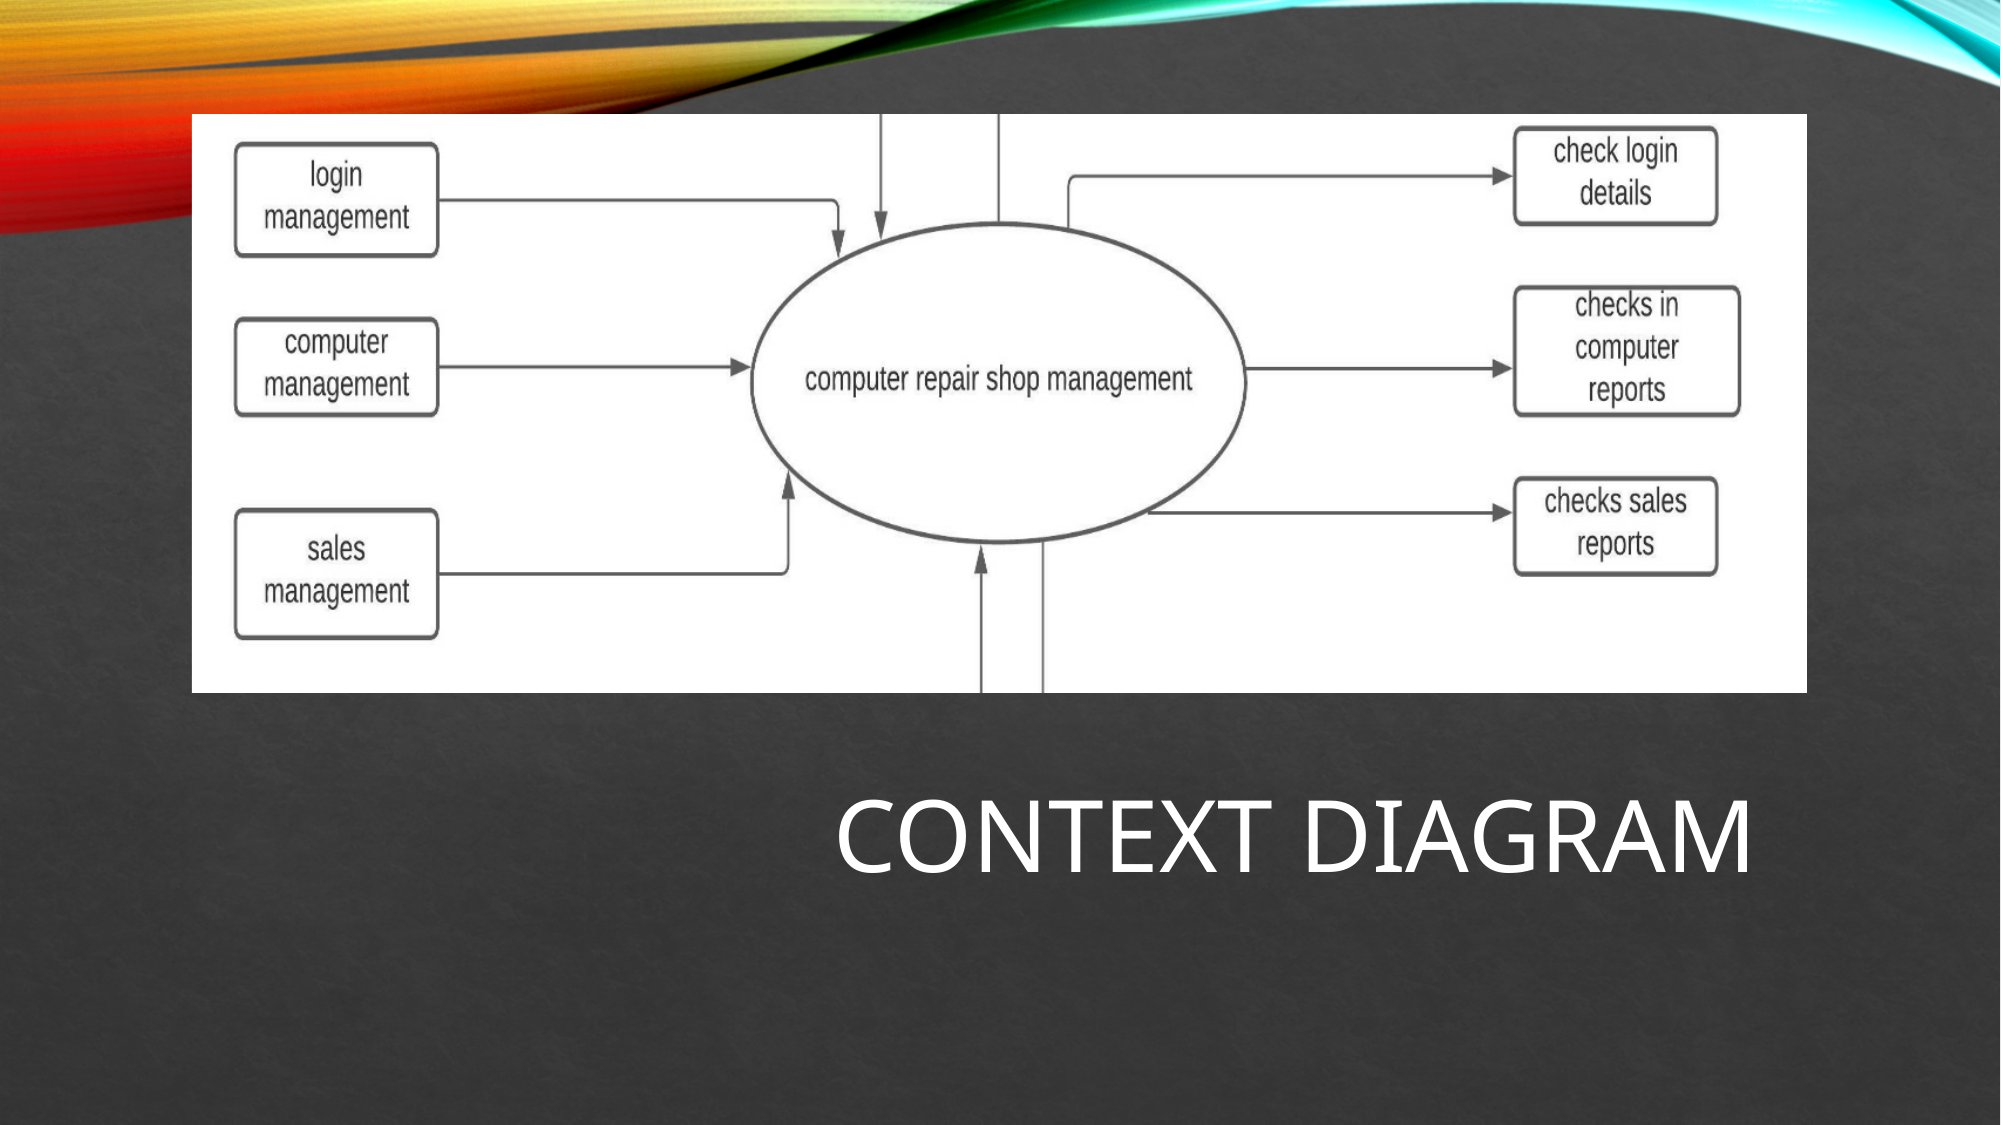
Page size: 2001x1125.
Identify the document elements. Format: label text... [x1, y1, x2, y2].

title CONTEXT DIAGRAM [224, 727, 1774, 902]
picture [0, 0, 2001, 1125]
